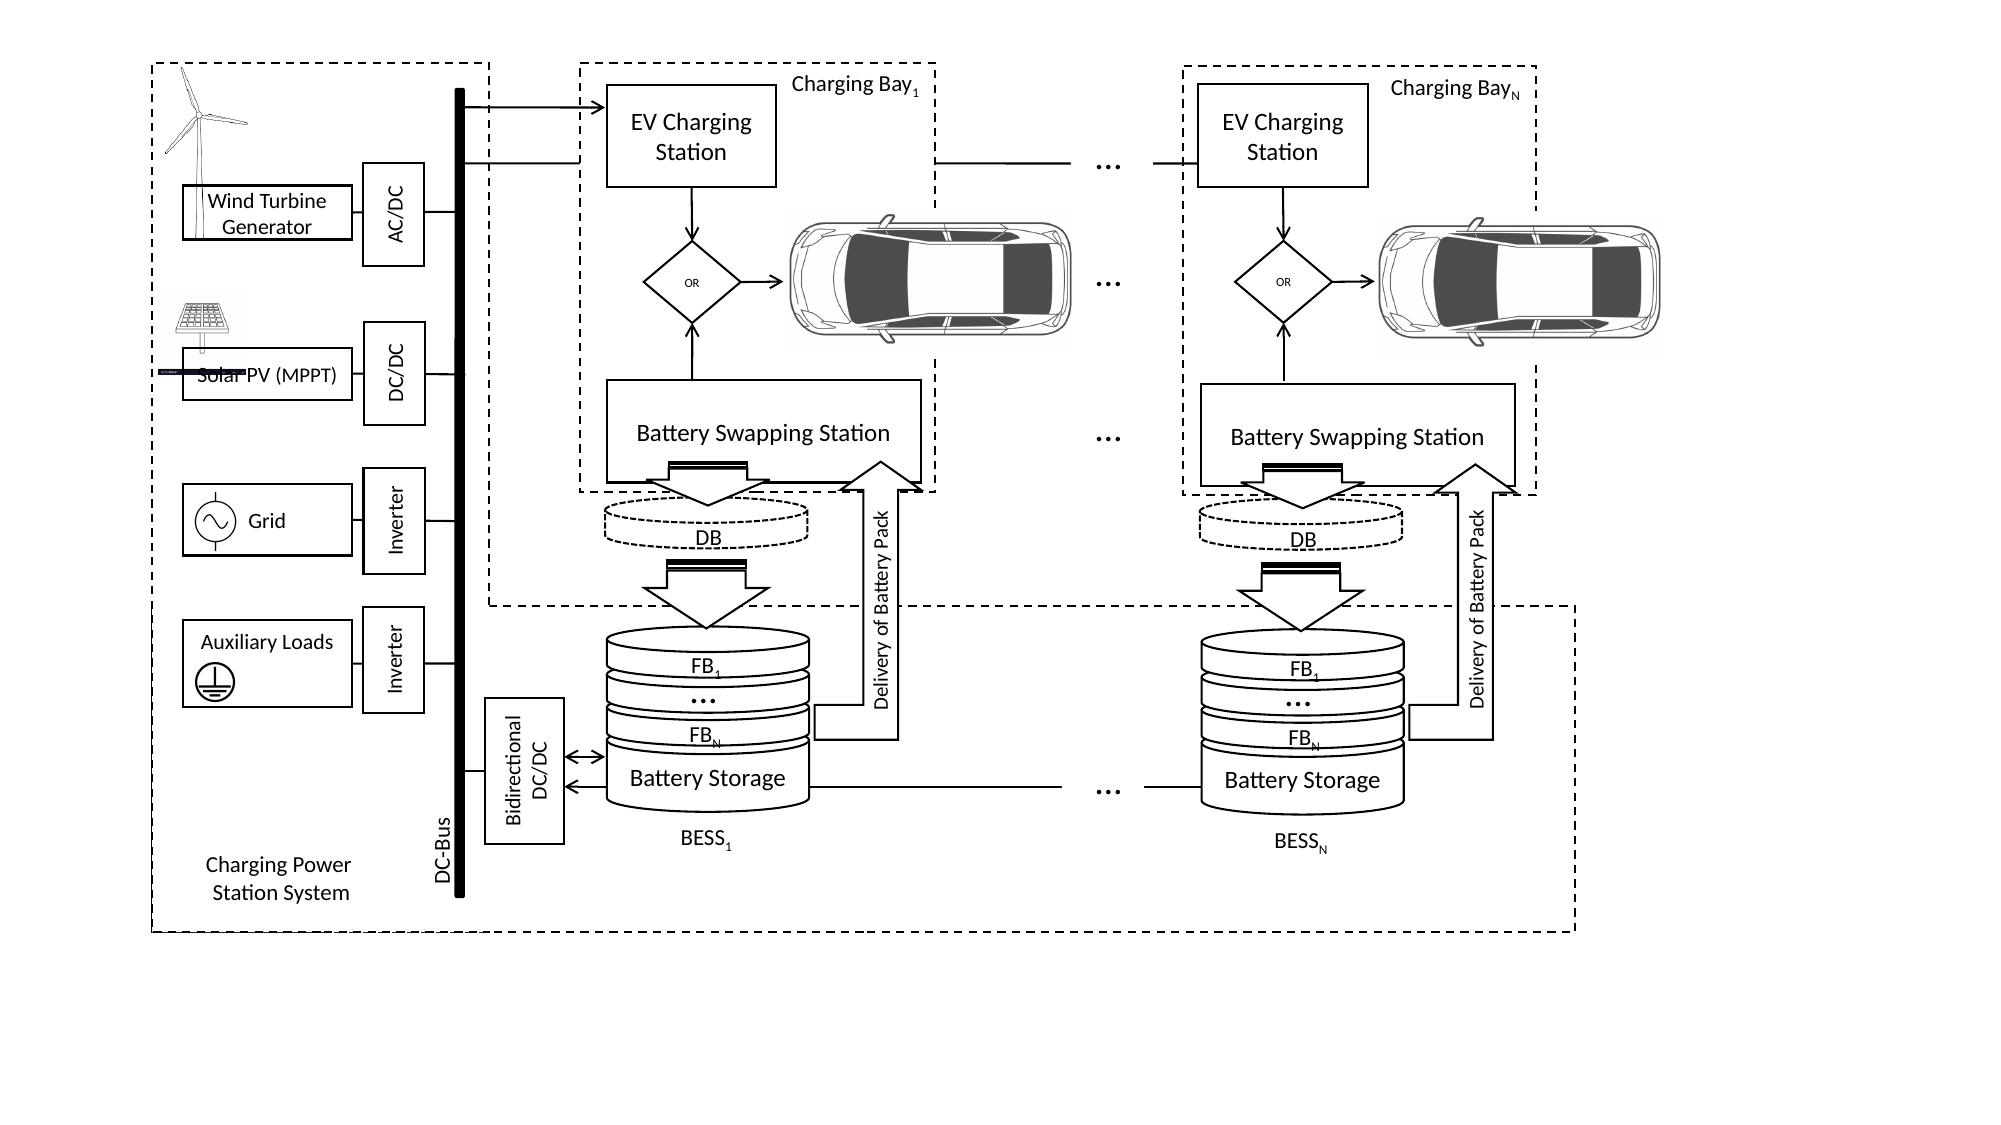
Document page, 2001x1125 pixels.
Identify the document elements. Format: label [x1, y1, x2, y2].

text_box [130, 47, 1666, 947]
